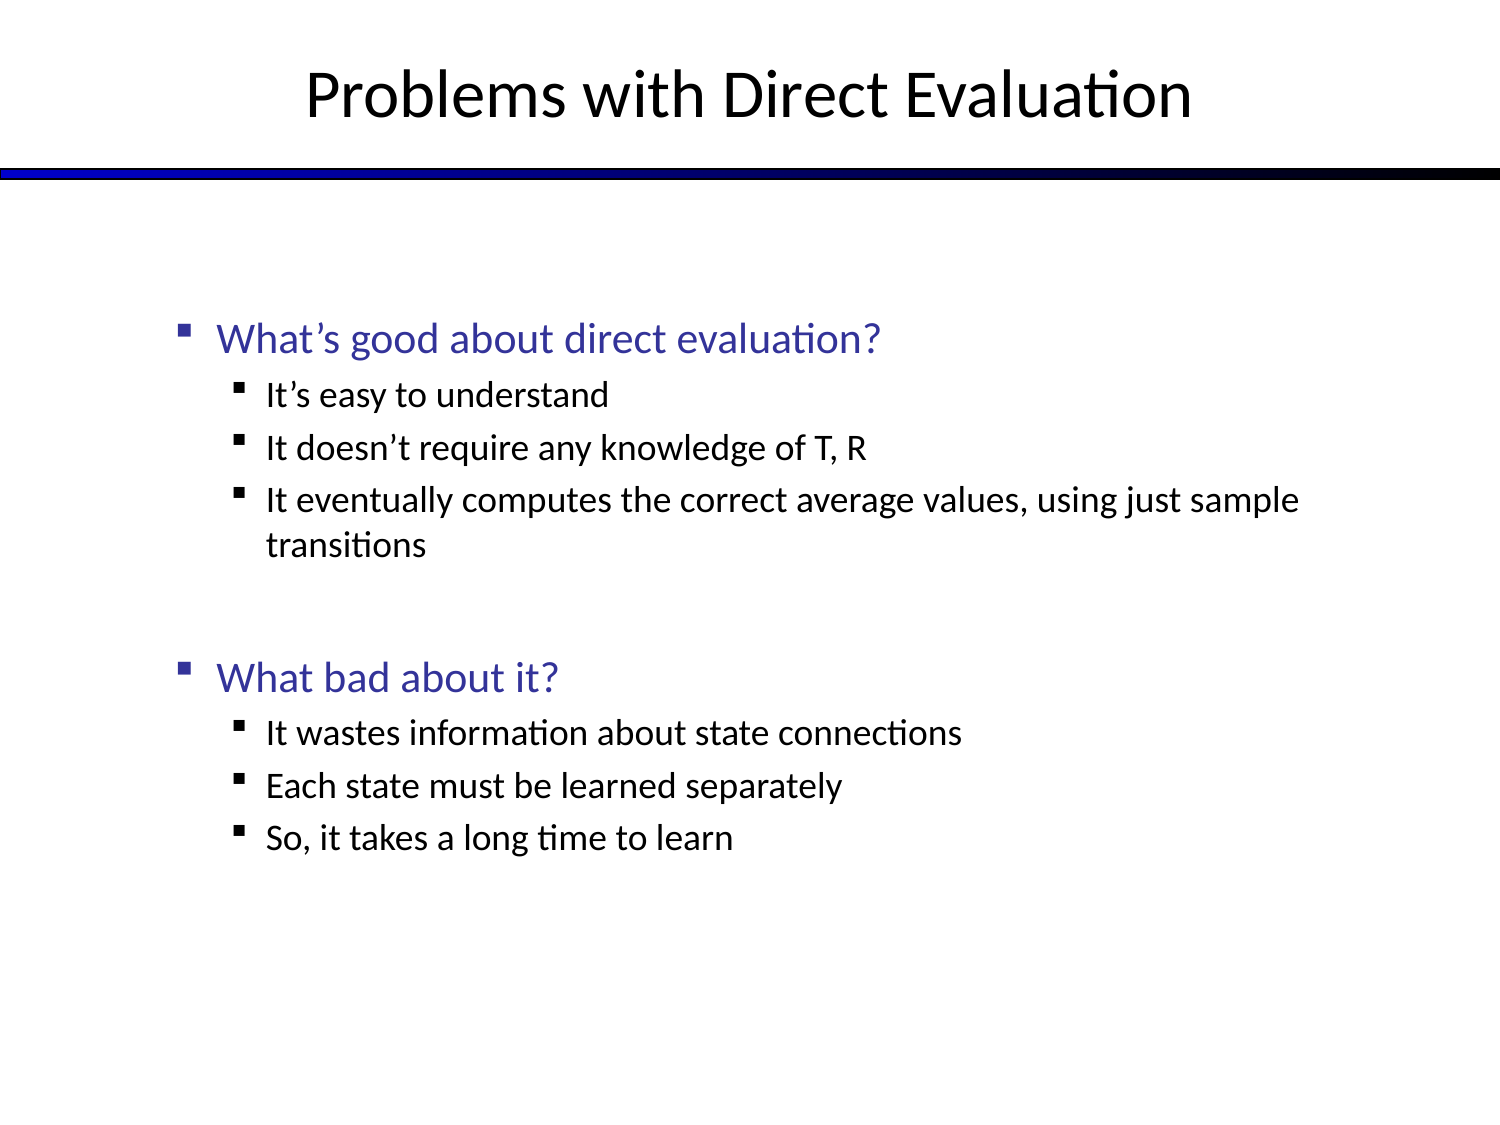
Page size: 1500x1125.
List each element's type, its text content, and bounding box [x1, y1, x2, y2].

title Problems with Direct Evaluation [0, 0, 1500, 184]
list What’s good about direct evaluation? It’s easy to understand It doesn’t require any knowledge of T, R It eventually computes the correct average values, using just sample transitions What bad about it? It wastes information about state connections Each state must be learned separately So, it takes a long time to learn [159, 302, 1389, 885]
